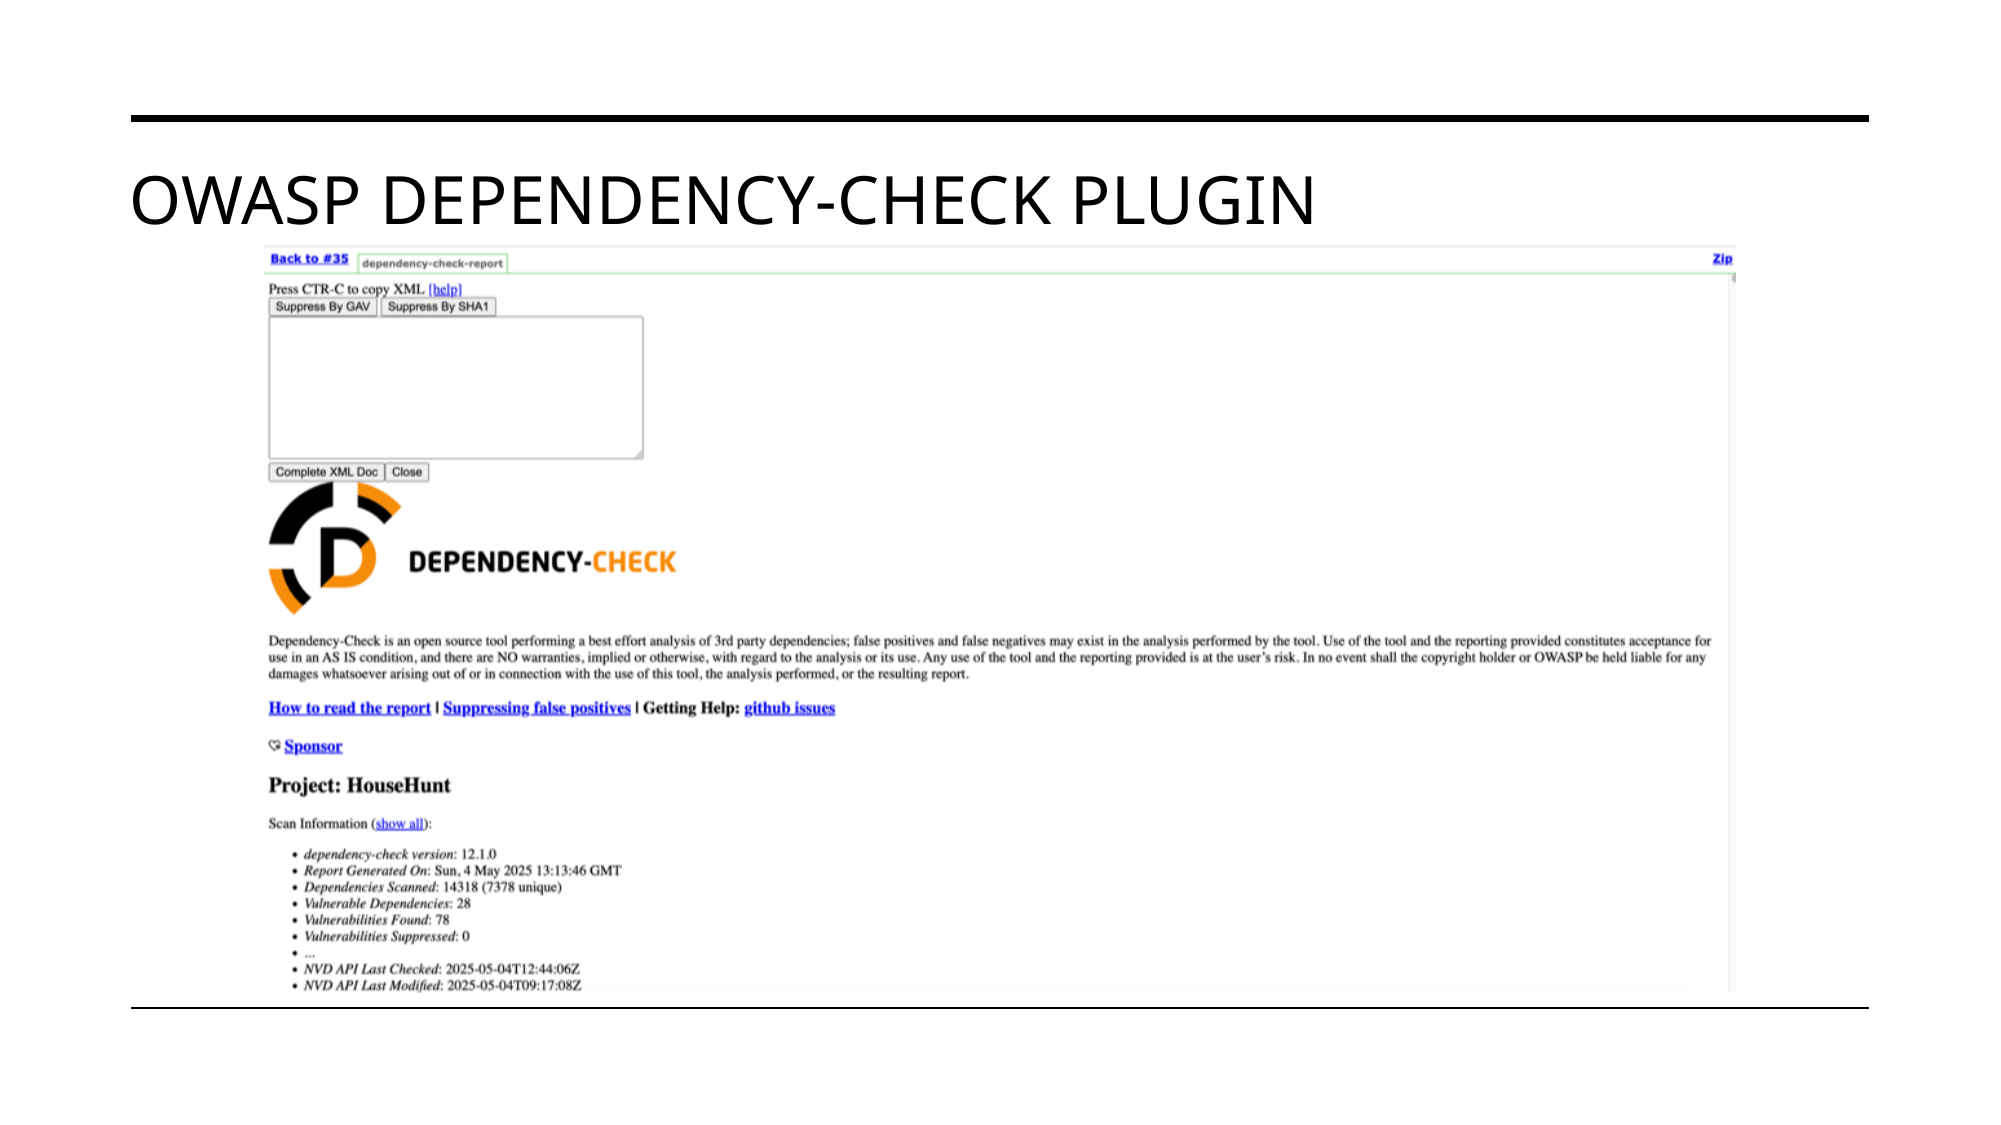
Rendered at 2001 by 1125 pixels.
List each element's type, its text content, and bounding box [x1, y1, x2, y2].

title OWASP Dependency-Check Plugin [114, 149, 1869, 245]
picture [264, 244, 1736, 993]
